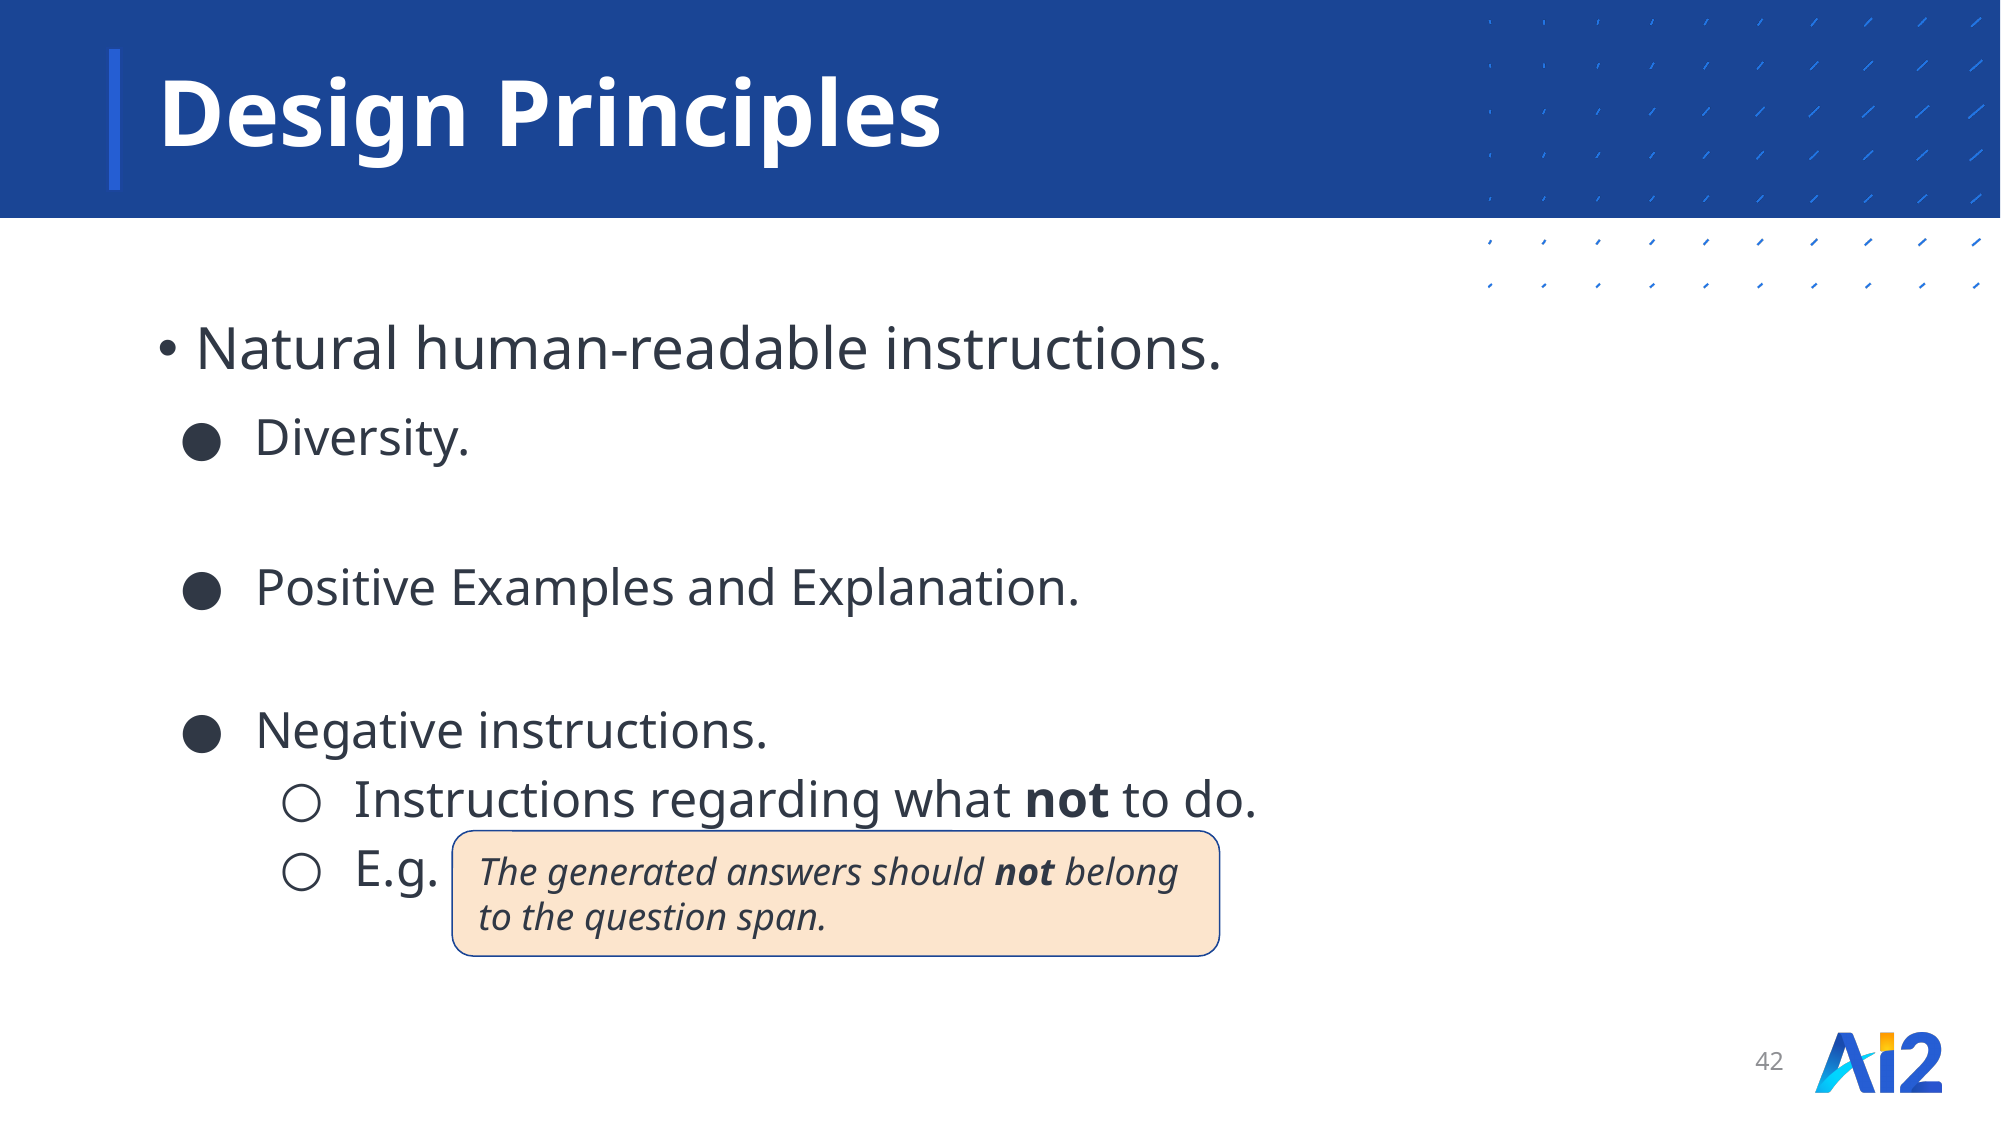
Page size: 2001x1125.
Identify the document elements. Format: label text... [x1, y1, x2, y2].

picture [1487, 0, 2000, 289]
picture [1815, 1032, 1942, 1093]
list Natural human-readable instructions. [137, 299, 1863, 1014]
slide_number 42 [1716, 1032, 1804, 1093]
text_box The generated answers should not belong to the question span. [452, 830, 1220, 957]
text_box Negative instructions. Instructions regarding what not to do. E.g. [135, 669, 1577, 977]
text_box Diversity. [134, 316, 1286, 615]
title Design Principles [137, 47, 1863, 206]
text_box Positive Examples and Explanation. [135, 526, 1122, 669]
